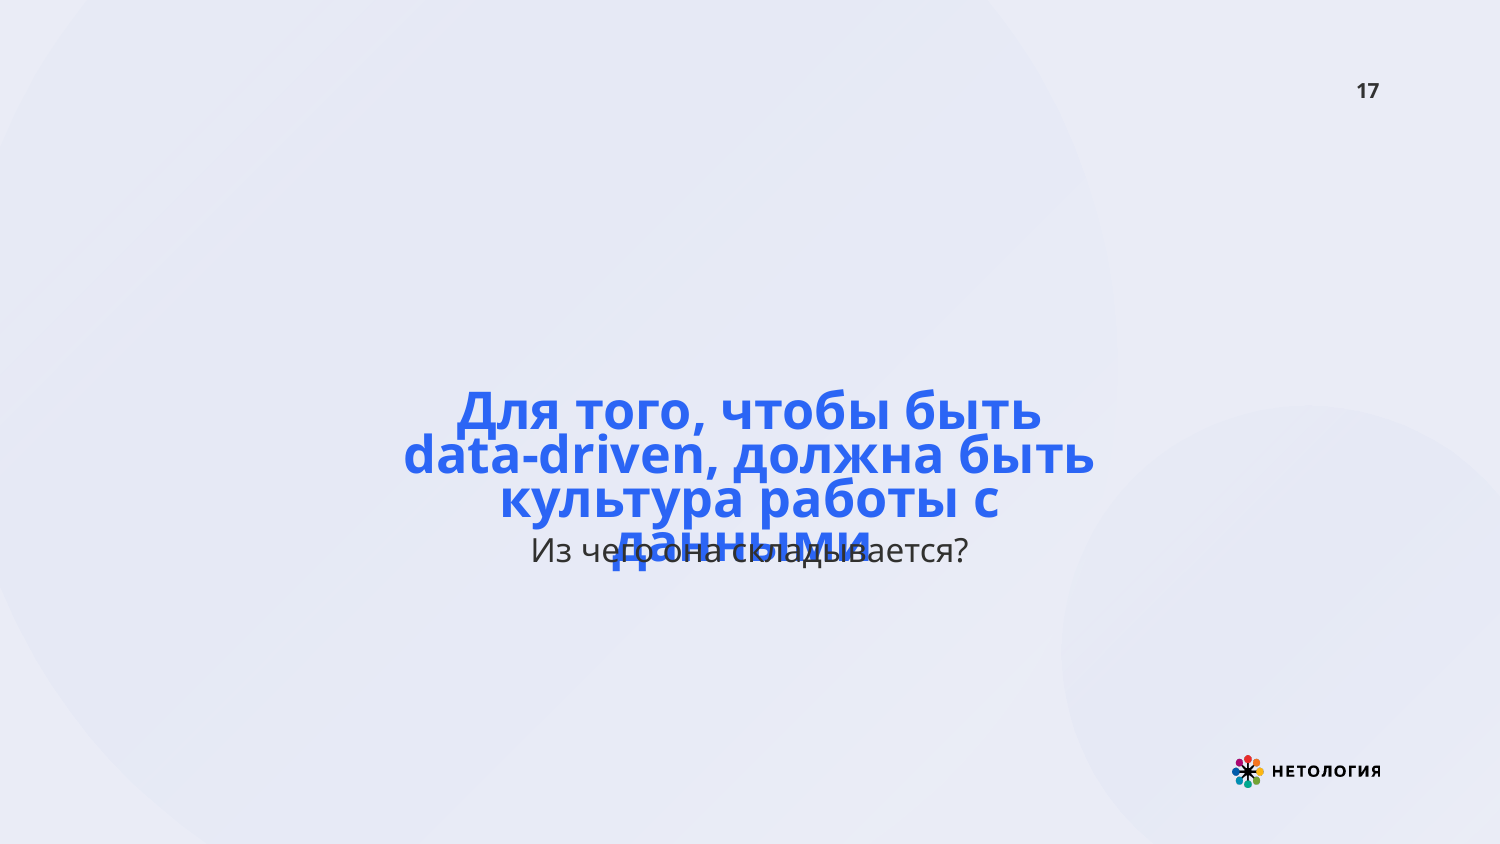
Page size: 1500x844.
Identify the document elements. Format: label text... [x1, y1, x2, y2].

text_box Из чего она складывается? [399, 534, 1101, 607]
slide_number ‹#› [1318, 79, 1380, 105]
picture [1232, 755, 1380, 788]
text_box Для того, чтобы быть data-driven, должна быть культура работы с данными [399, 392, 1101, 534]
